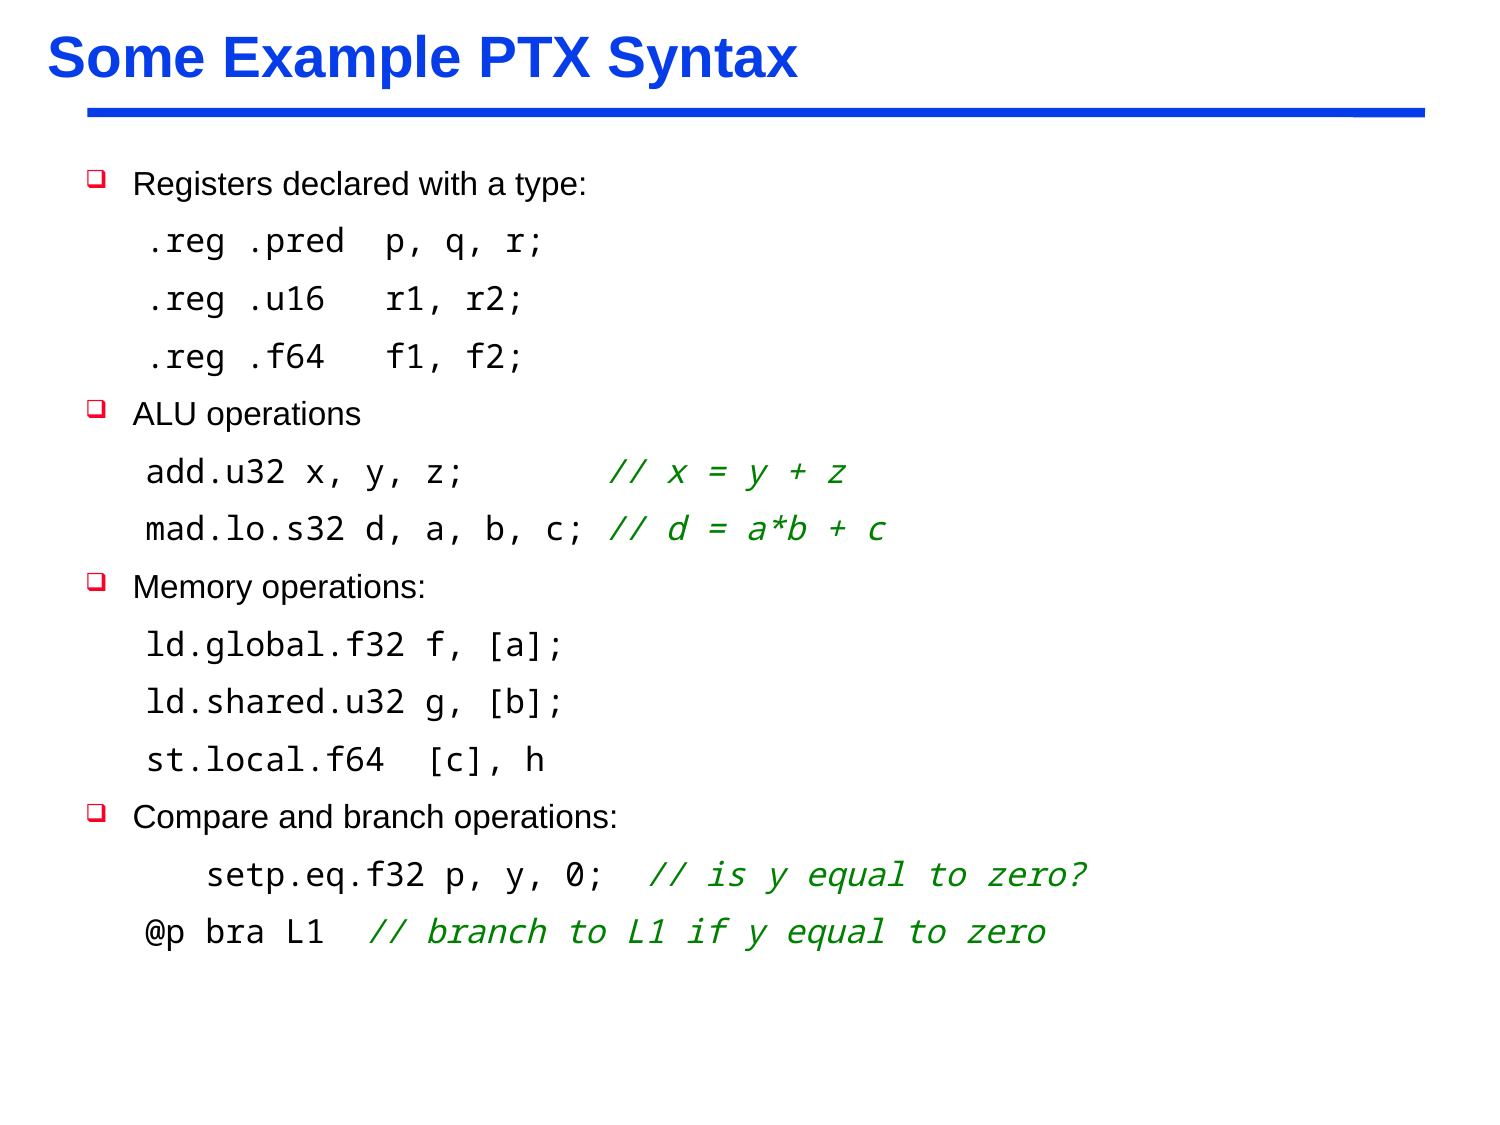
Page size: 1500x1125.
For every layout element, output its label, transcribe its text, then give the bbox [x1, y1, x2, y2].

list Registers declared with a type: .reg .pred p, q, r; .reg .u16 r1, r2; .reg .f64 f1, f2; ALU operations add.u32 x, y, z; // x = y + z mad.lo.s32 d, a, b, c; // d = a*b + c Memory operations: ld.global.f32 f, [a]; ld.shared.u32 g, [b]; st.local.f64 [c], h Compare and branch operations: setp.eq.f32 p, y, 0; // is y equal to zero? @p bra L1 // branch to L1 if y equal to zero [74, 161, 1426, 1031]
title Some Example PTX Syntax [36, 24, 1388, 176]
